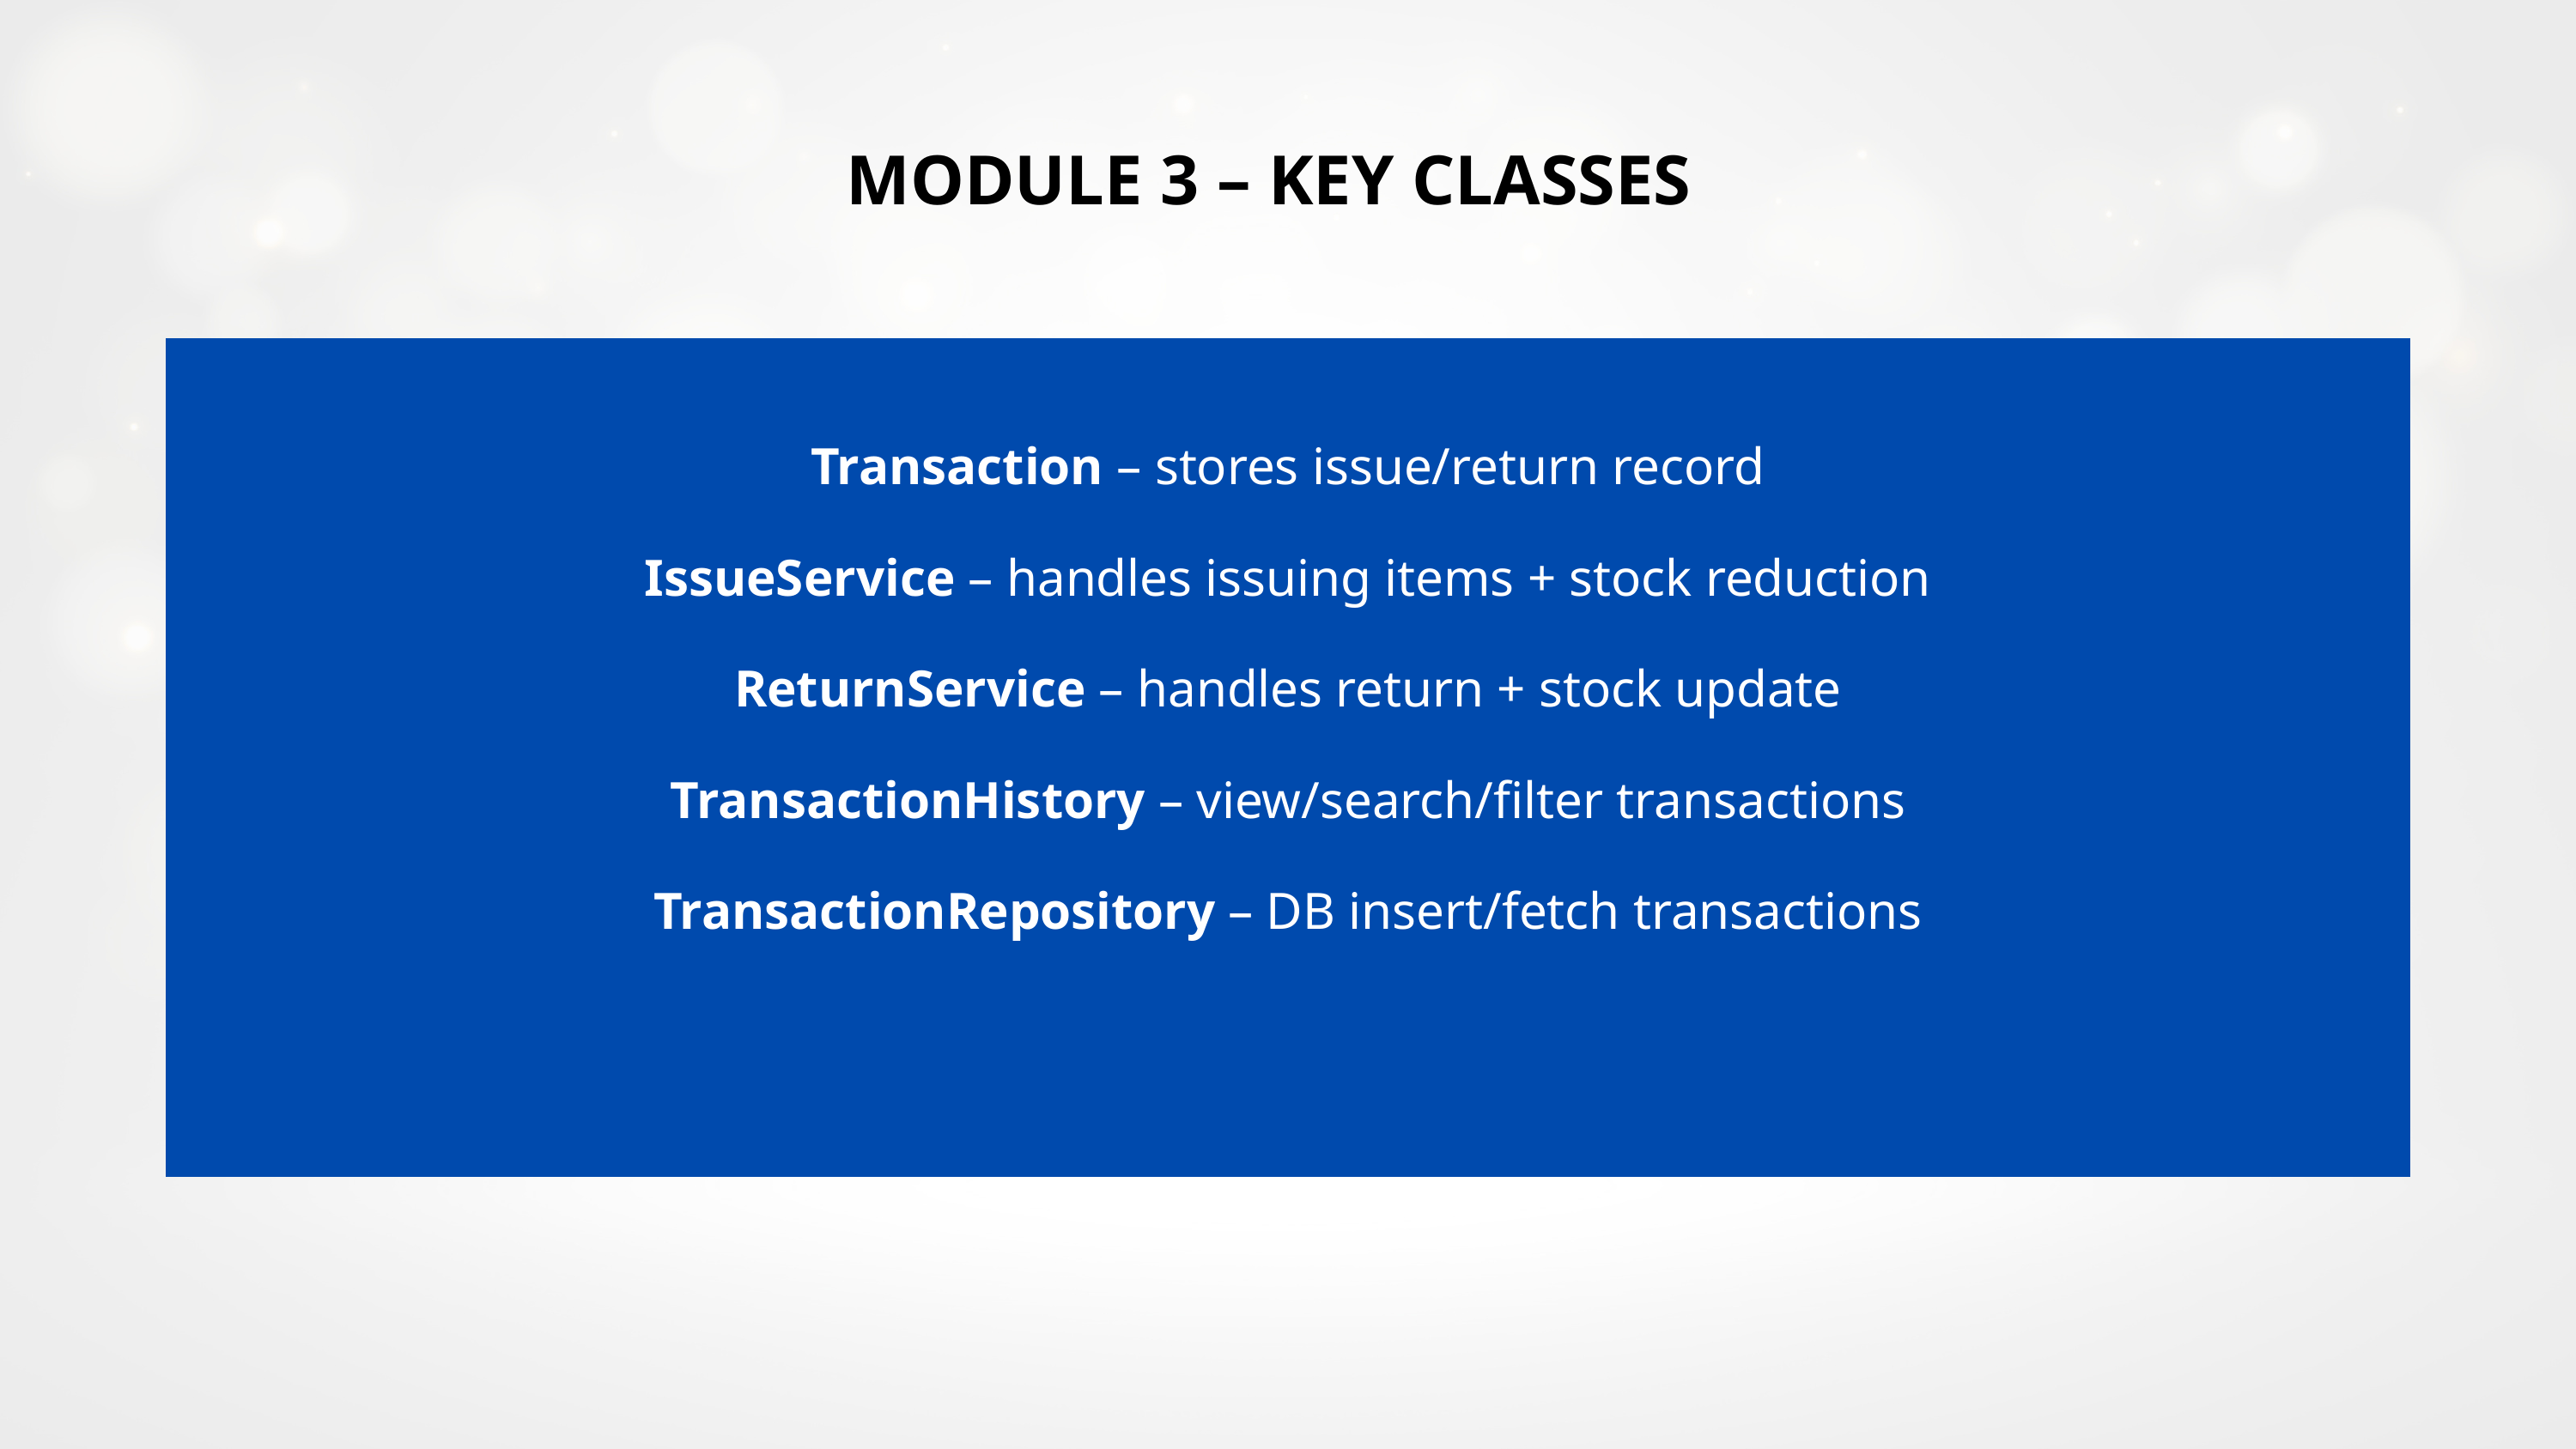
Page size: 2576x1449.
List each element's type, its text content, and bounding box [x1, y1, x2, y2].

text_box MODULE 3 – KEY CLASSES [762, 123, 1777, 219]
text_box [0, 0, 2576, 1449]
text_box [165, 337, 2410, 1177]
